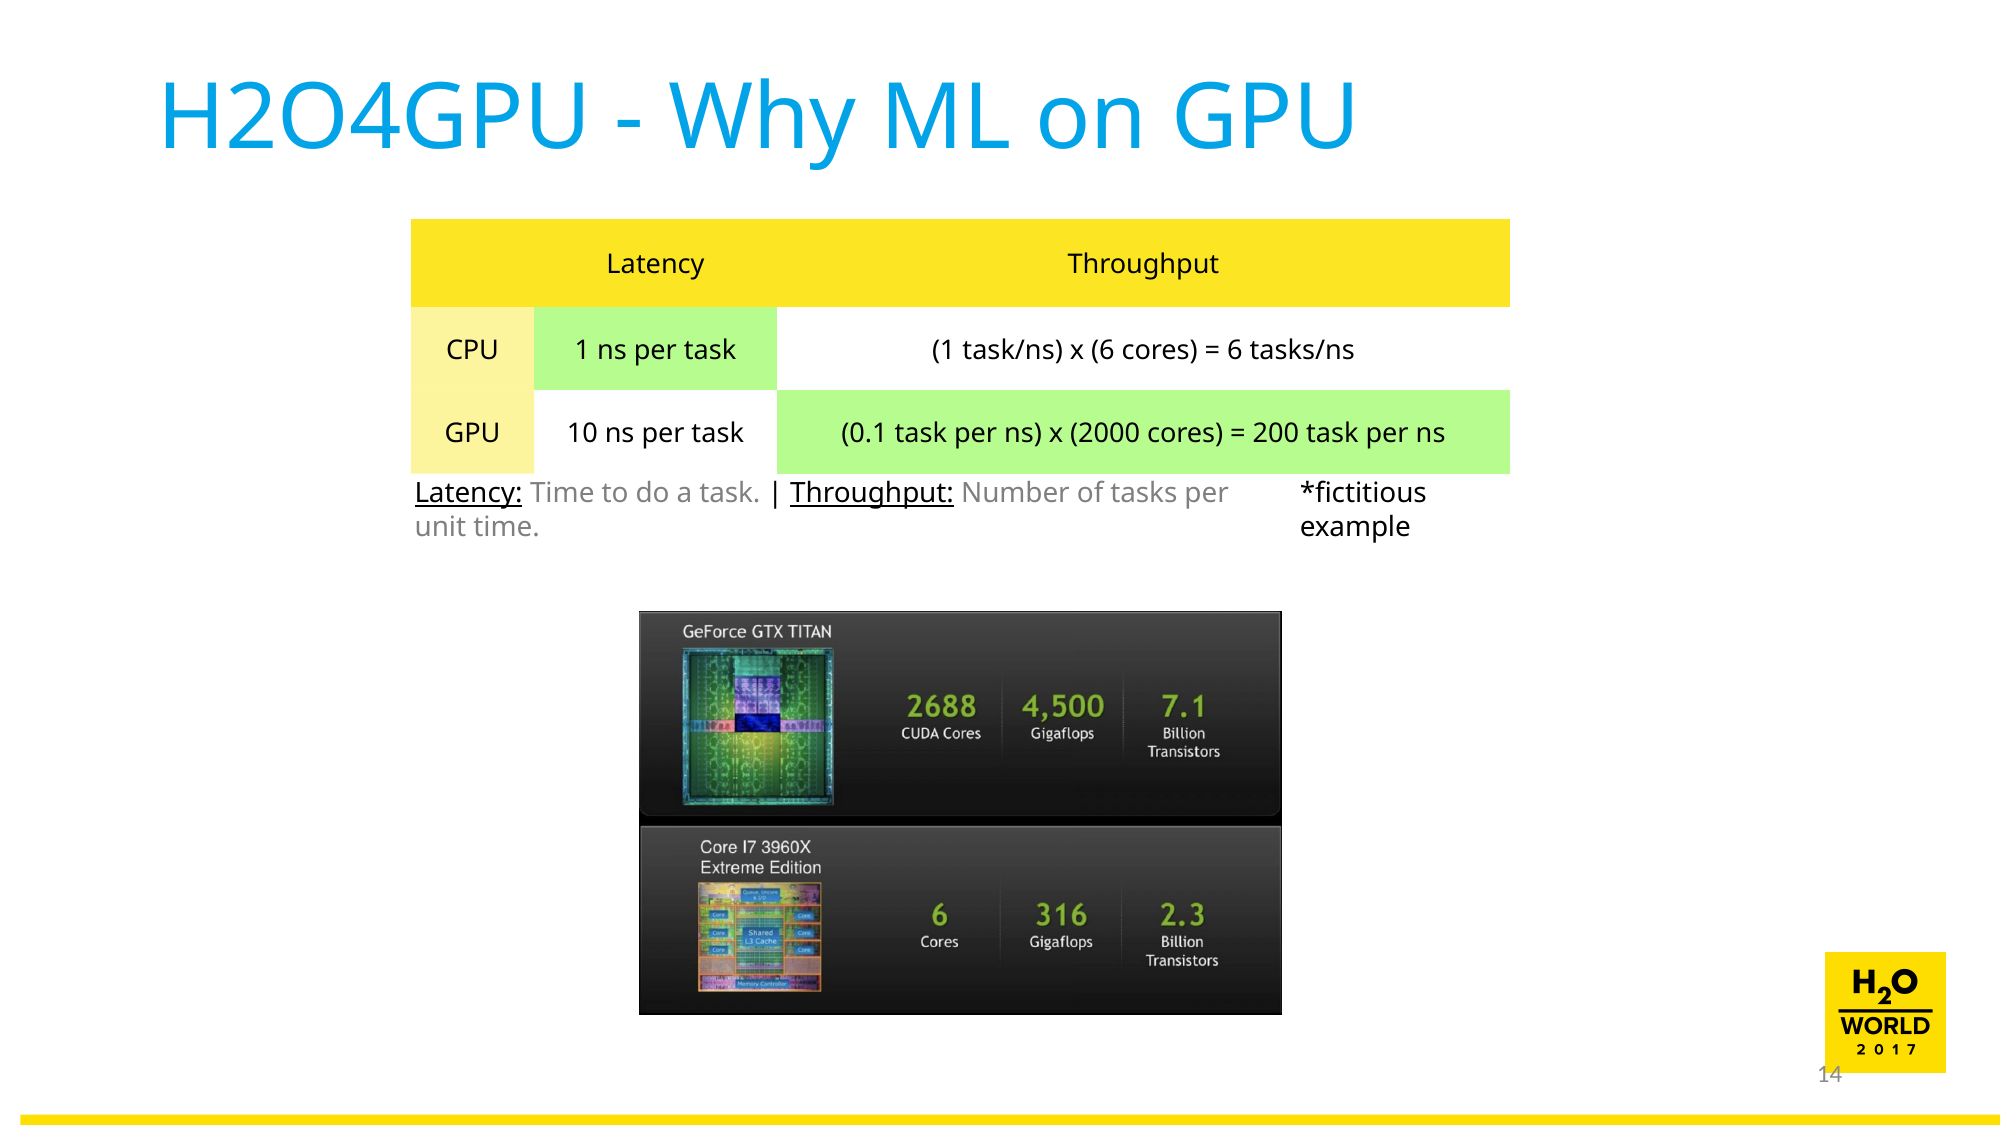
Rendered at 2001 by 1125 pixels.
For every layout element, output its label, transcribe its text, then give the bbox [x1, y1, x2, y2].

table_cell 1 ns per task [534, 307, 777, 390]
picture [639, 611, 1282, 1015]
table_cell CPU [411, 307, 534, 390]
picture [1825, 952, 1946, 1073]
title H2O4GPU - Why ML on GPU [137, 59, 1863, 278]
slide_number 14 [1412, 1042, 1863, 1103]
text_box *fictitious example [1279, 486, 1535, 531]
table_cell GPU [411, 390, 534, 474]
table_header Latency [534, 219, 777, 307]
text_box Latency: Time to do a task. | Throughput: Number of tasks per unit time. [394, 486, 1264, 531]
table_cell (0.1 task per ns) x (2000 cores) = 200 task per ns [777, 390, 1510, 474]
table_cell 10 ns per task [534, 390, 777, 474]
table_cell (1 task/ns) x (6 cores) = 6 tasks/ns [777, 307, 1510, 390]
table_header [411, 219, 534, 307]
table_header Throughput [777, 219, 1510, 307]
